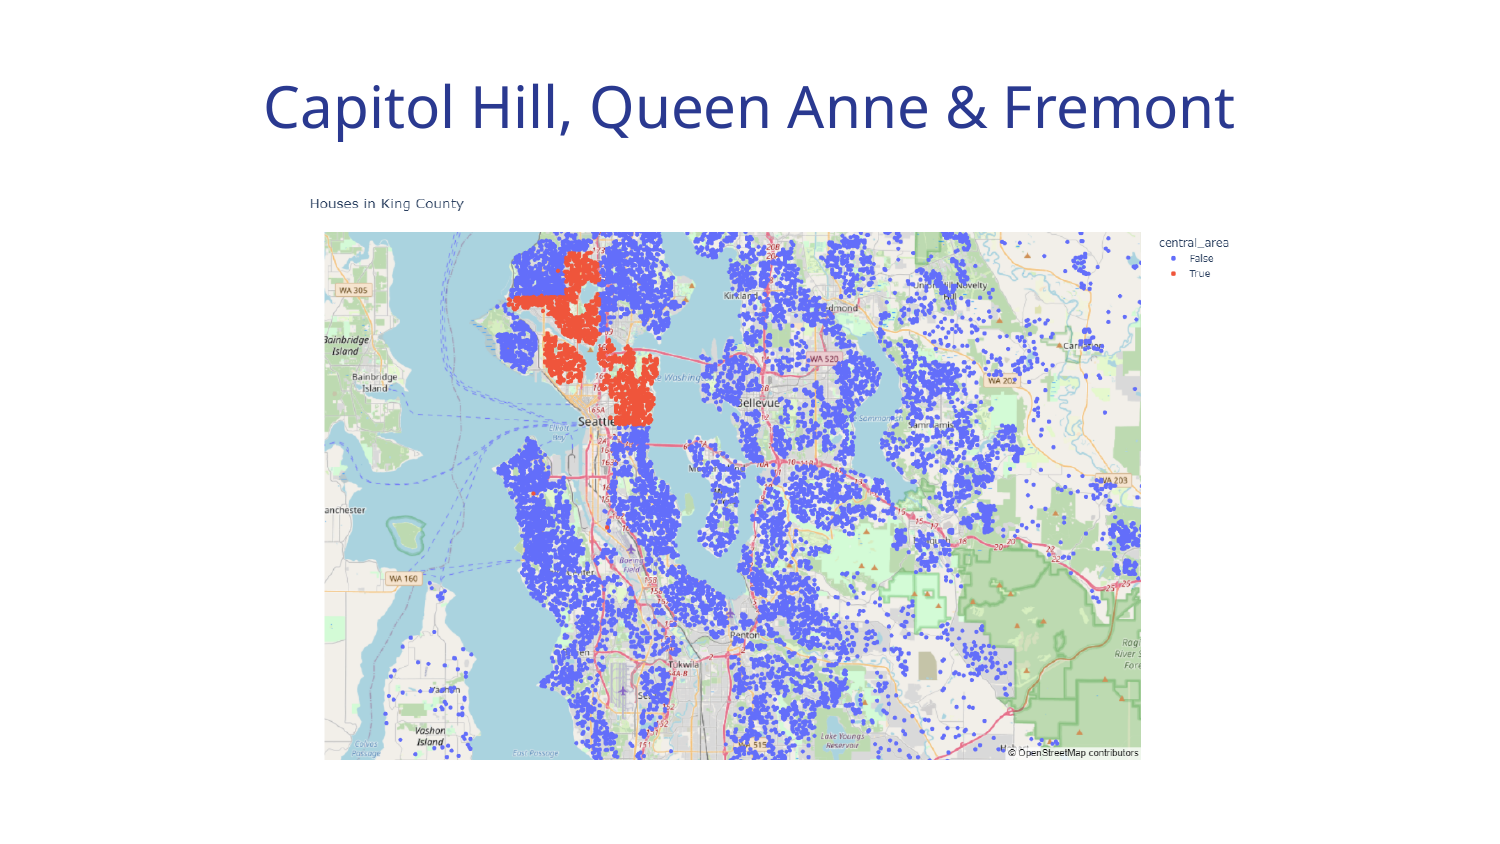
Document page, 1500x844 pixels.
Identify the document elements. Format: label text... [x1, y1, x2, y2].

title Capitol Hill, Queen Anne & Fremont [51, 54, 1449, 155]
picture [260, 184, 1240, 825]
